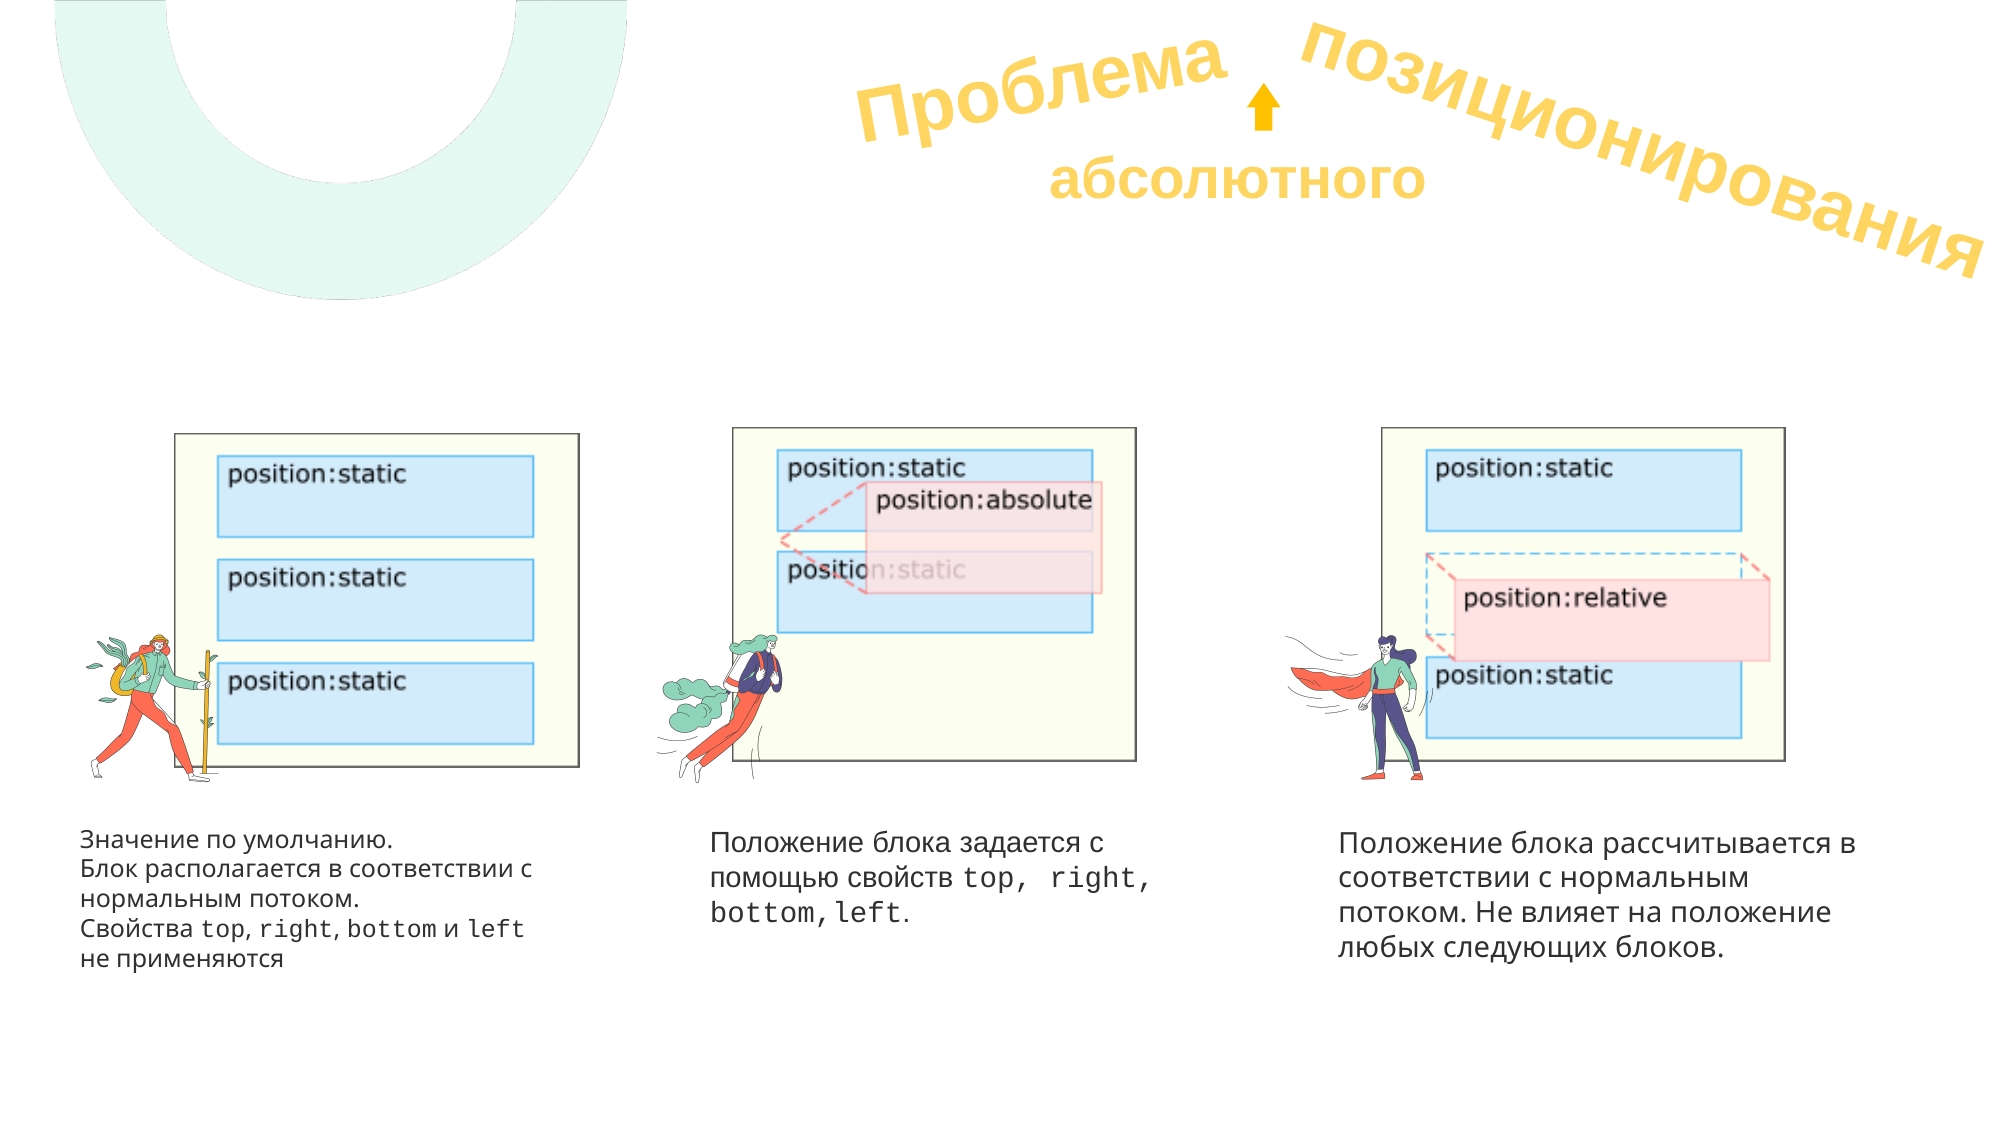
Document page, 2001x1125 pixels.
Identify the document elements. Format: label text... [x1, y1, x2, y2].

picture [1276, 426, 1786, 783]
picture [55, 0, 626, 784]
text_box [817, 0, 2000, 310]
text_box Положение блока рассчитывается в соответствии с нормальным потоком. Не влияет на положение любых следующих блоков. [1323, 816, 1885, 972]
text_box Положение блока задается с помощью свойств top, right, bottom,left. [695, 815, 1226, 936]
text_box Значение по умолчанию. Блок располагается в соответствии с нормальным потоком. Свойства top, right, bottom и left не применяются [65, 815, 560, 981]
picture [638, 426, 1137, 787]
